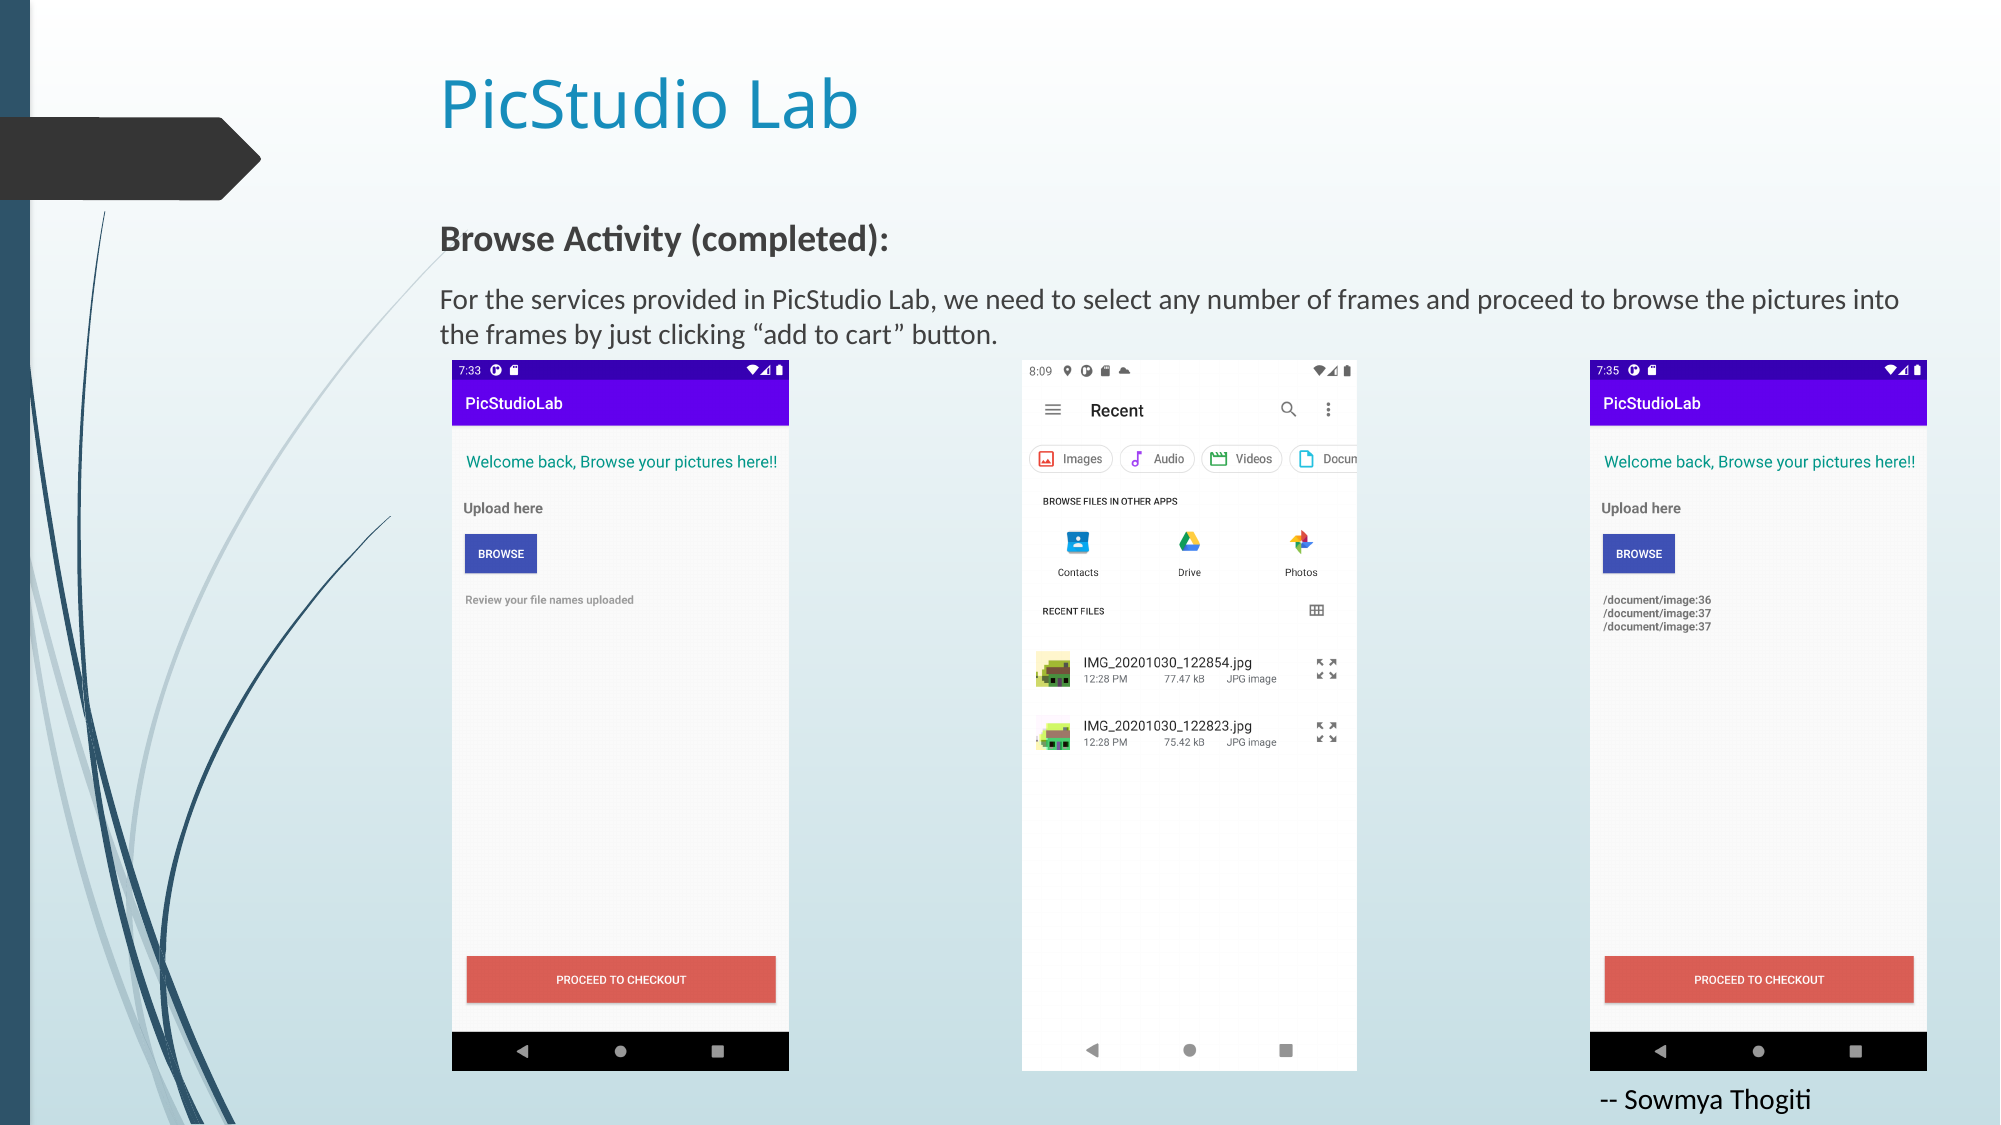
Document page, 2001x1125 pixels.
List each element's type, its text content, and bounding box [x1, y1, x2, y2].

picture [452, 360, 790, 1071]
picture [1022, 360, 1357, 1071]
list Browse Activity (completed): For the services provided in PicStudio Lab, we need to select any number of frames and proceed to browse the pictures into the frames by just clicking “add to cart” button. [424, 206, 1959, 1071]
text_box PicStudio Lab [424, 54, 1927, 150]
picture [1589, 360, 1927, 1071]
footer -- Sowmya Thogiti [1455, 1070, 1959, 1125]
